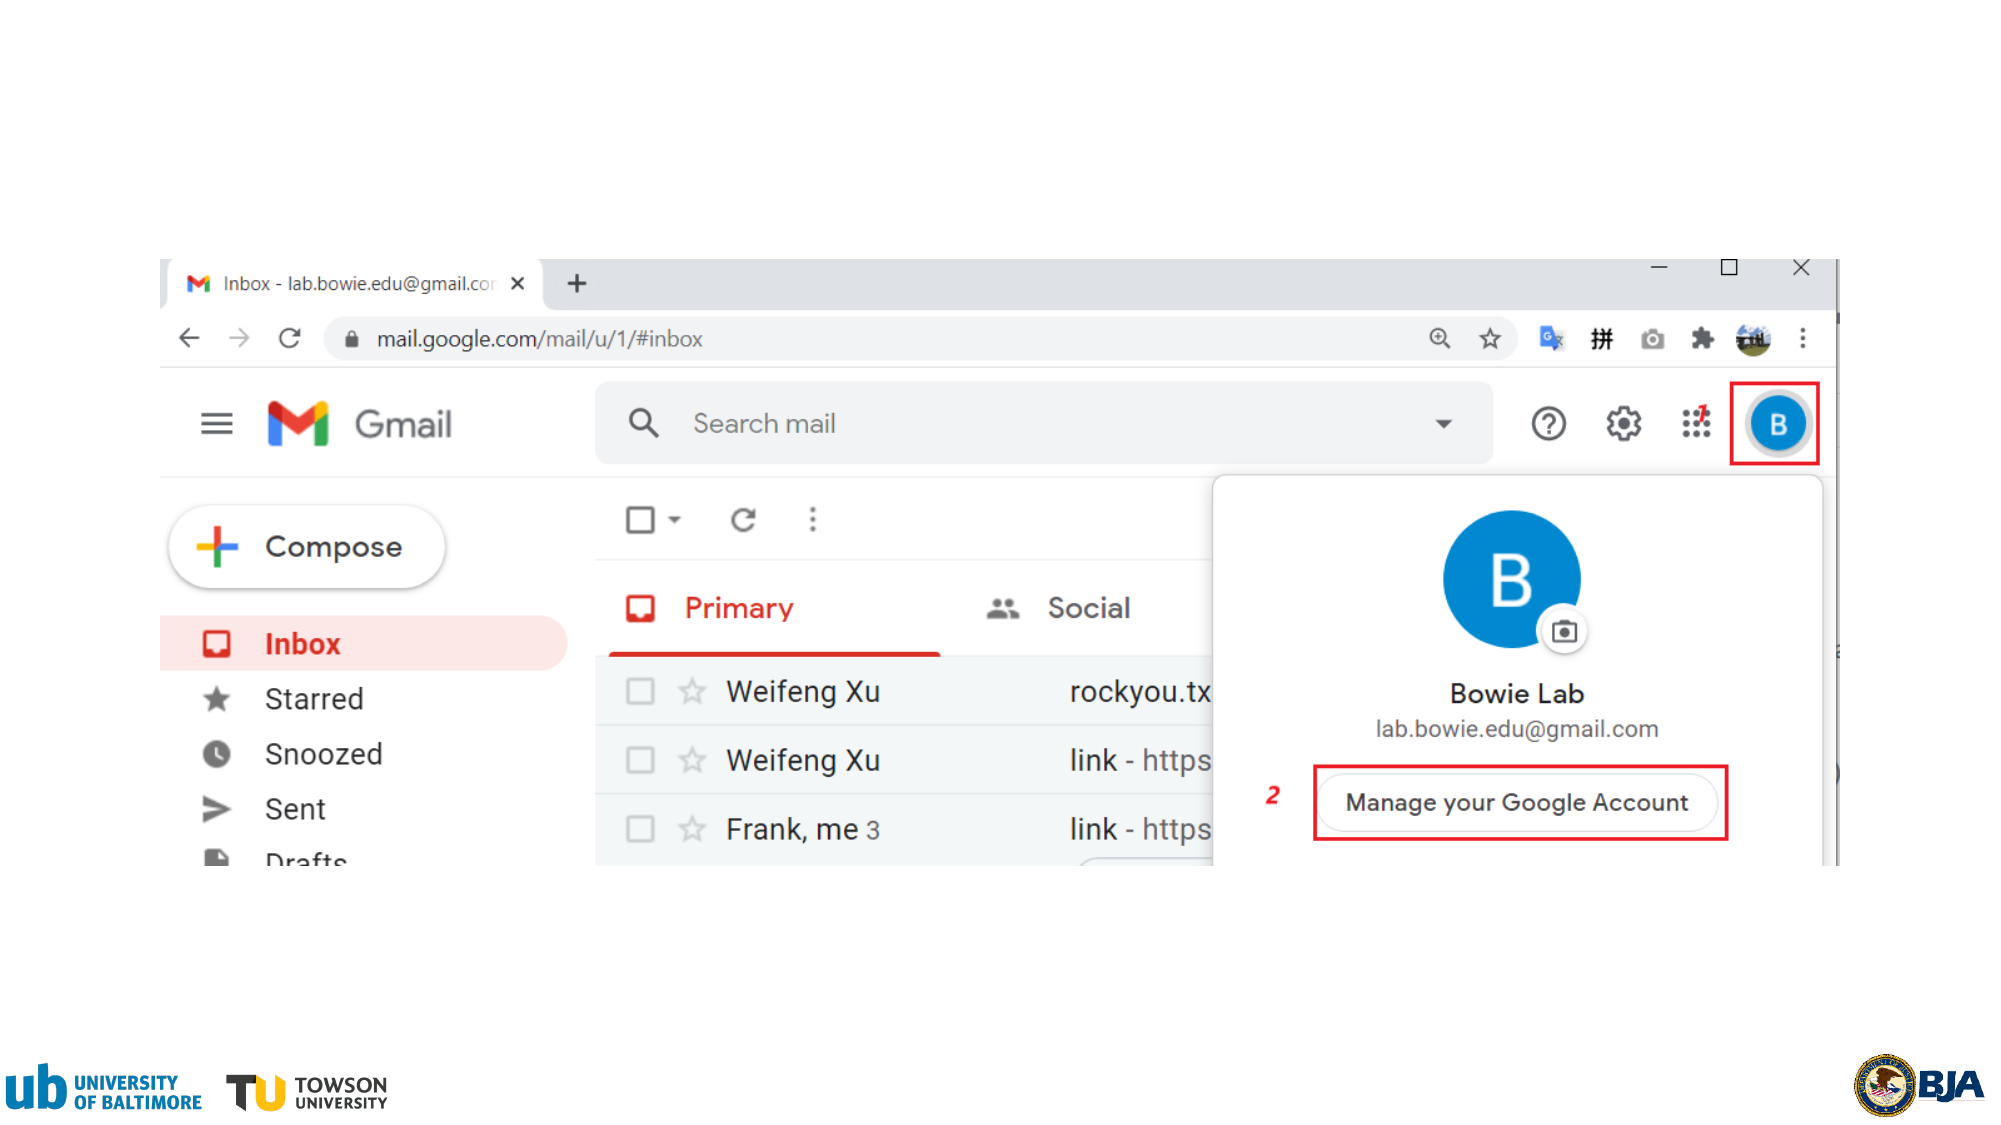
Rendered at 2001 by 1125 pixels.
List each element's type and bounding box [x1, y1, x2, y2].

picture [0, 1031, 407, 1125]
picture [1854, 1054, 1986, 1117]
picture [160, 259, 1840, 866]
